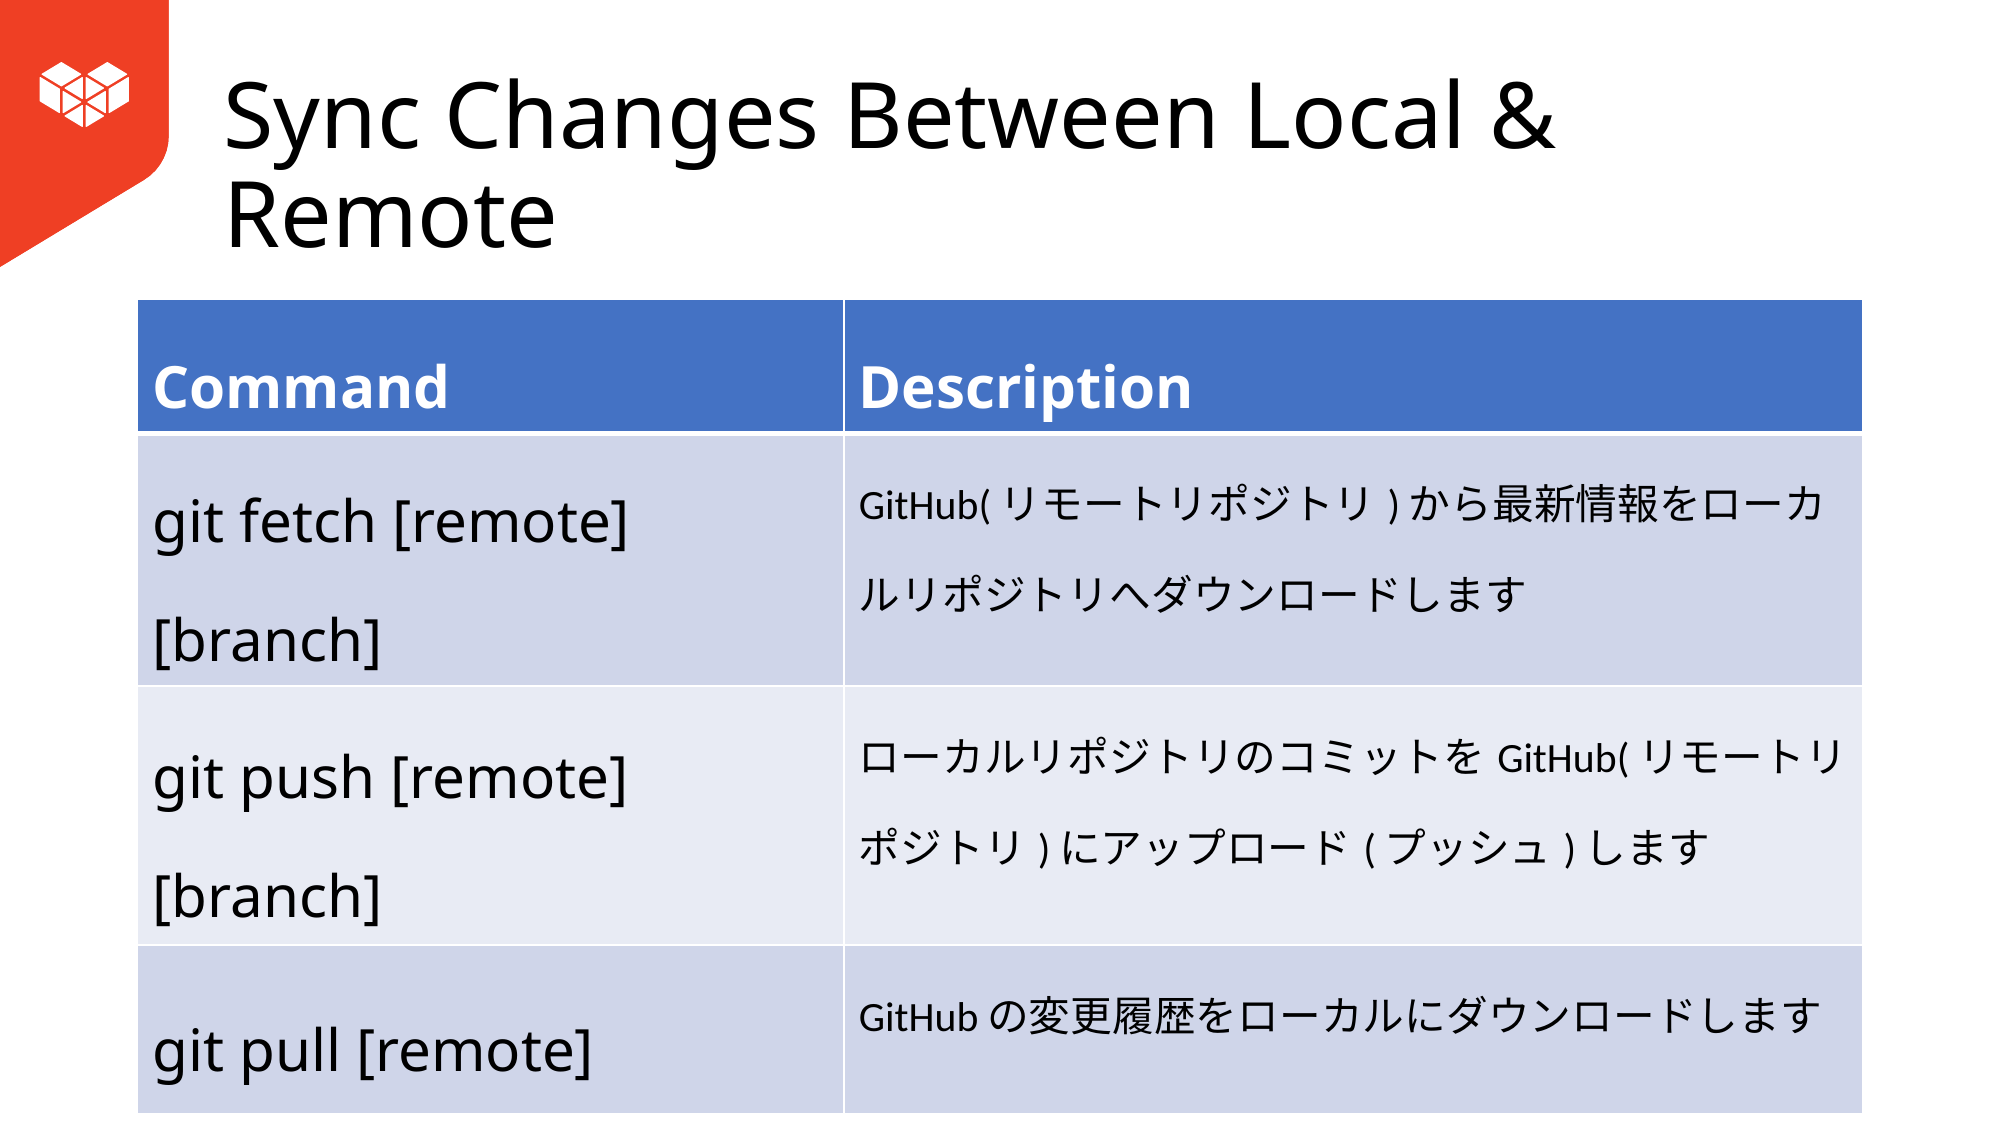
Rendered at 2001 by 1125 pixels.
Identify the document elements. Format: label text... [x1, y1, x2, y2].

table_cell GitHubの変更履歴をローカルにダウンロードします [845, 946, 1862, 1113]
table_header Command [138, 300, 843, 431]
table_cell git pull [remote] [138, 946, 843, 1113]
table_header Description [845, 300, 1862, 431]
title Sync Changes Between Local & Remote [208, 59, 1863, 278]
table_cell git fetch [remote] [branch] [138, 436, 843, 685]
table_cell ローカルリポジトリのコミットをGitHub(リモートリポジトリ)にアップロード(プッシュ)します [845, 687, 1862, 944]
table_cell GitHub(リモートリポジトリ)から最新情報をローカルリポジトリへダウンロードします [845, 436, 1862, 685]
table_cell git push [remote] [branch] [138, 687, 843, 944]
